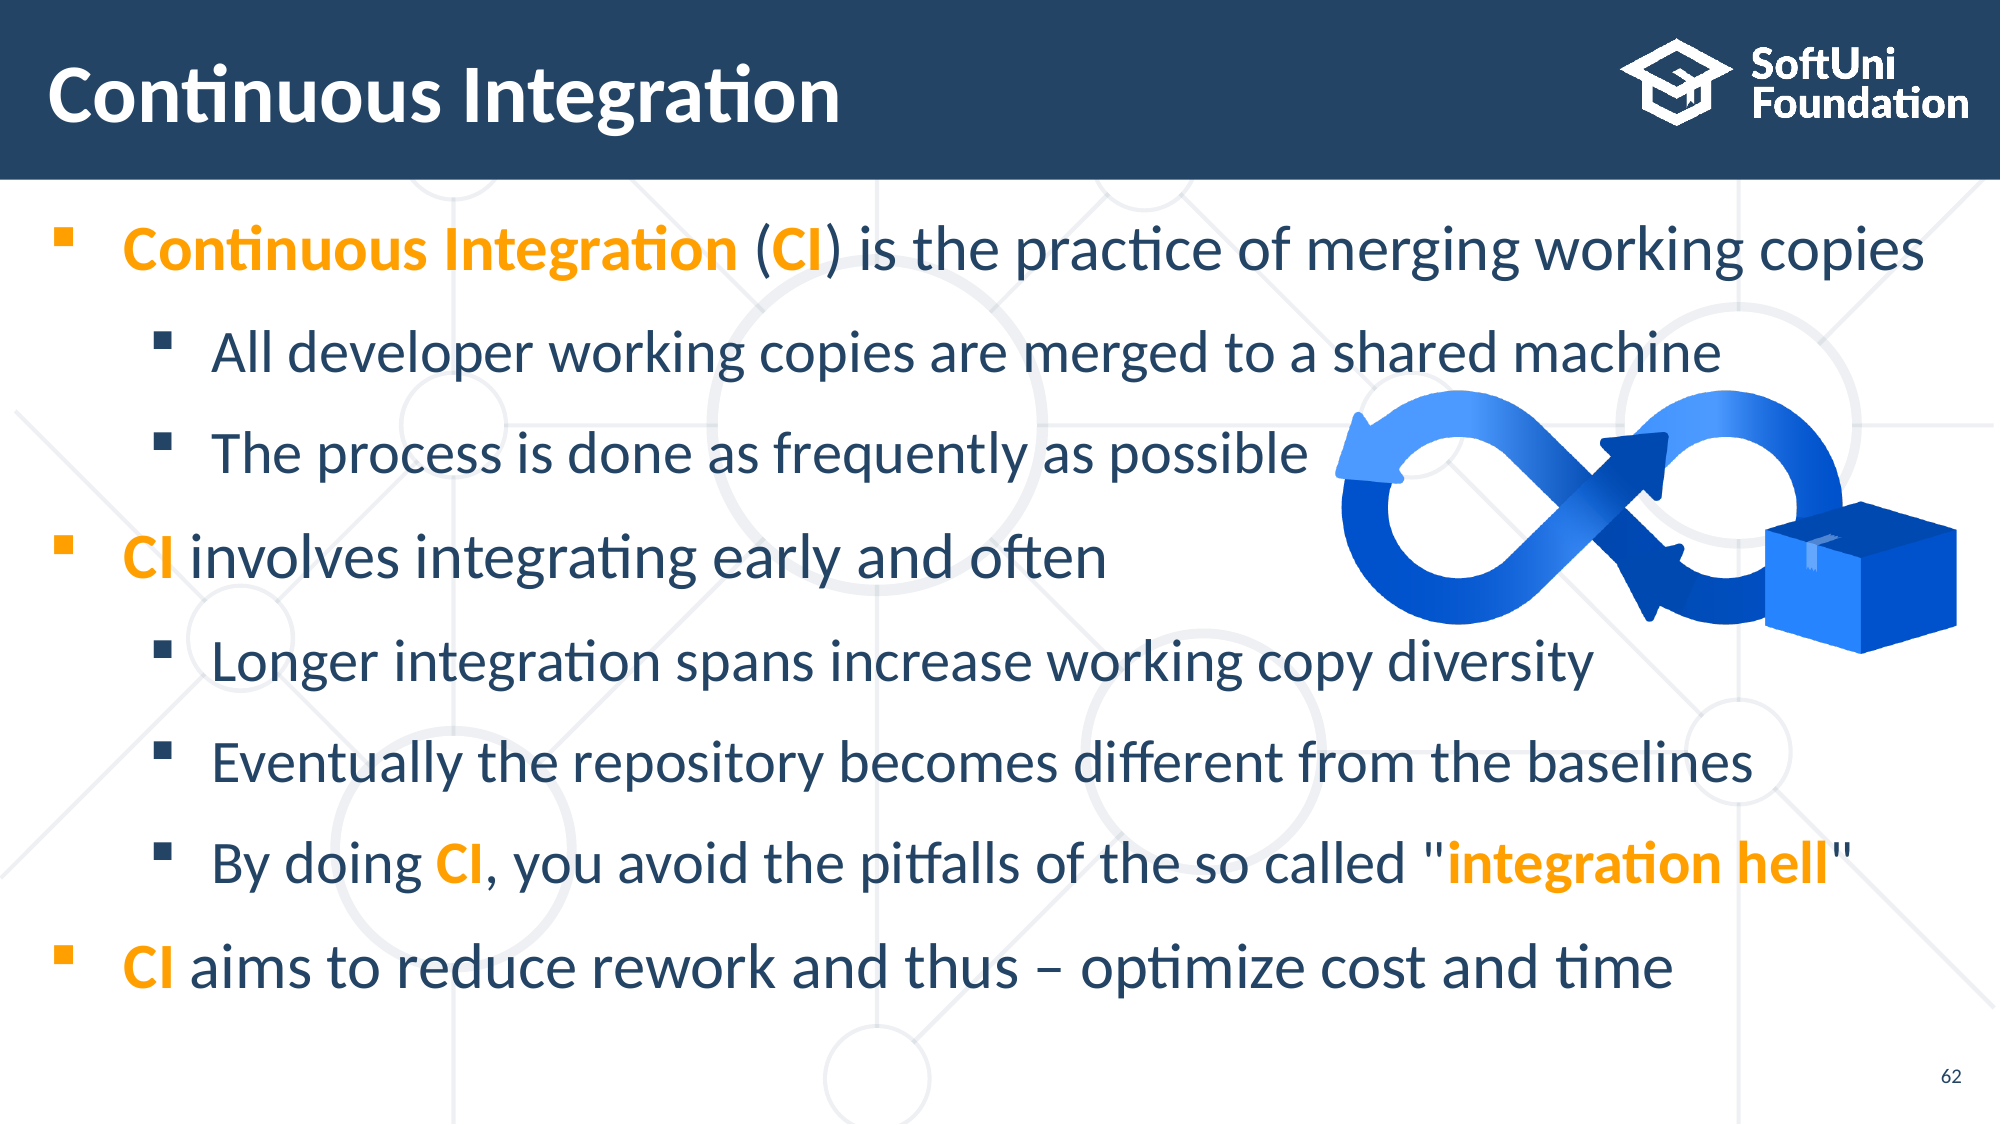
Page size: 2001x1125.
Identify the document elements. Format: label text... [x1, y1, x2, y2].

list Continuous Integration (CI) is the practice of merging working copies All developer working copies are merged to a shared machine The process is done as frequently as possible CI involves integrating early and often Longer integration spans increase working copy diversity Eventually the repository becomes different from the baselines By doing CI, you avoid the pitfalls of the so called "integration hell" CI aims to reduce rework and thus – optimize cost and time [31, 196, 2000, 1050]
picture [1327, 363, 1968, 684]
picture [1619, 38, 1968, 126]
slide_number 62 [1897, 1049, 1968, 1101]
title Continuous Integration [31, 16, 1591, 162]
